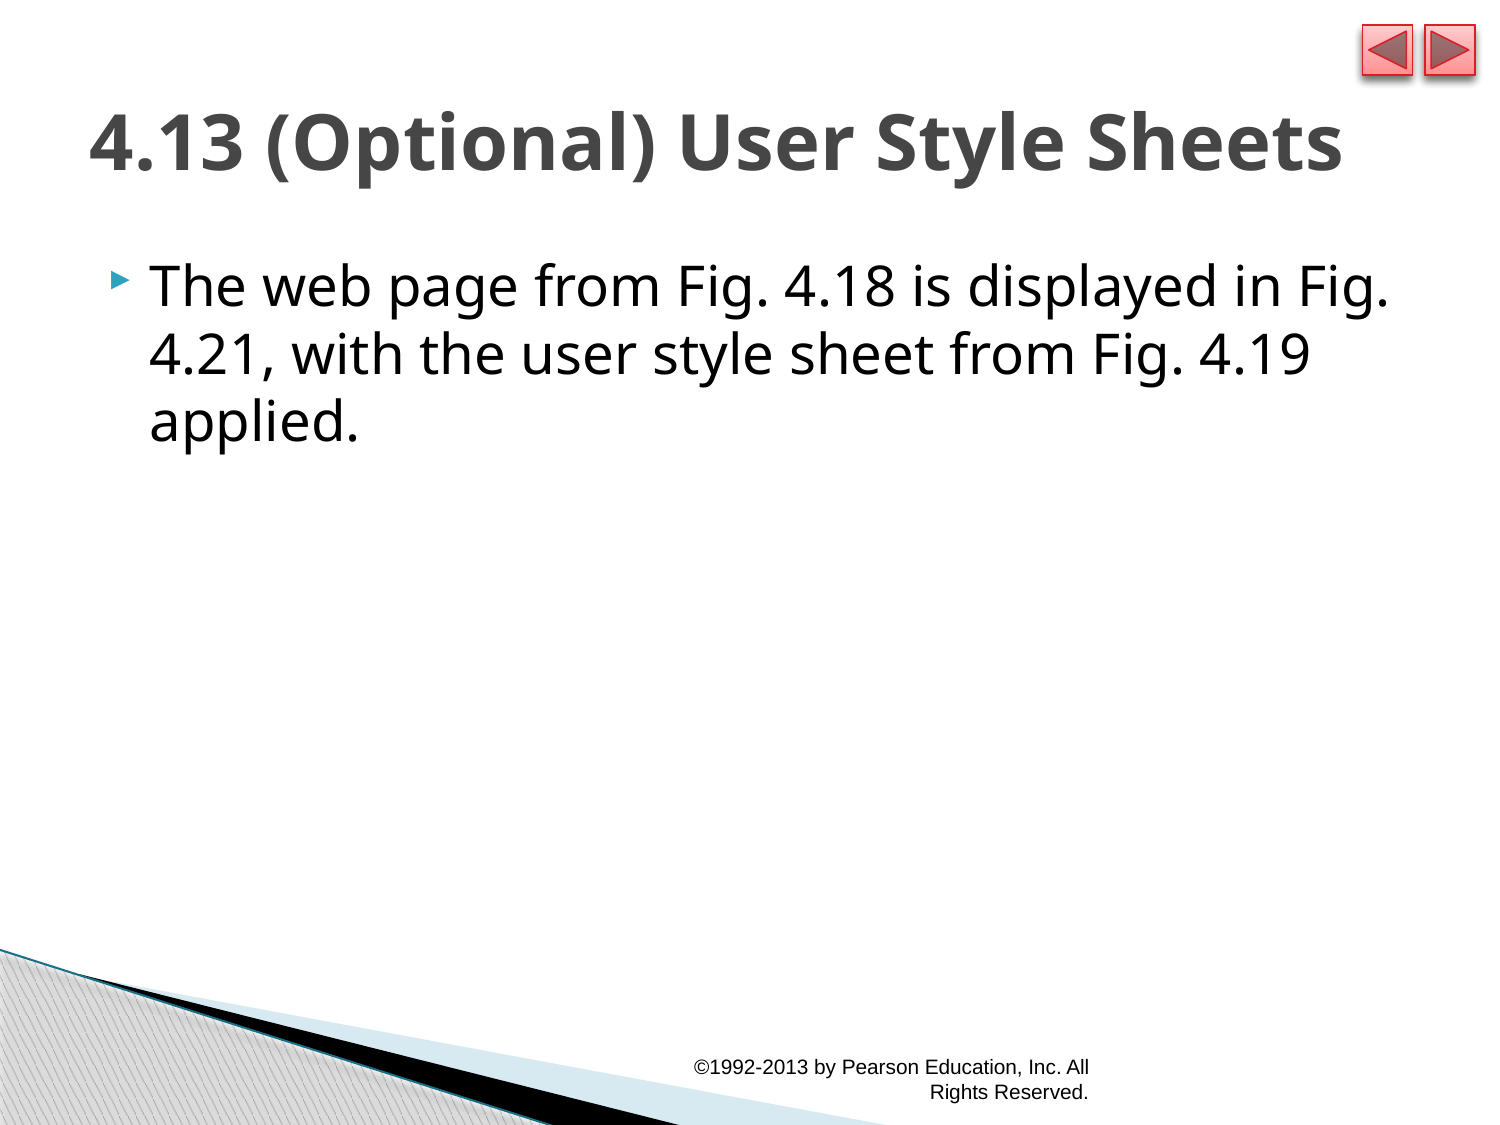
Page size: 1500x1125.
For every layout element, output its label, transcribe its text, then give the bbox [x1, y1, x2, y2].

title 4.13 (Optional) User Style Sheets [75, 45, 1425, 233]
list The web page from Fig. 4.18 is displayed in Fig. 4.21, with the user style sheet from Fig. 4.19 applied. [75, 242, 1425, 986]
footer ©1992-2013 by Pearson Education, Inc. All Rights Reserved. [675, 1051, 1105, 1112]
